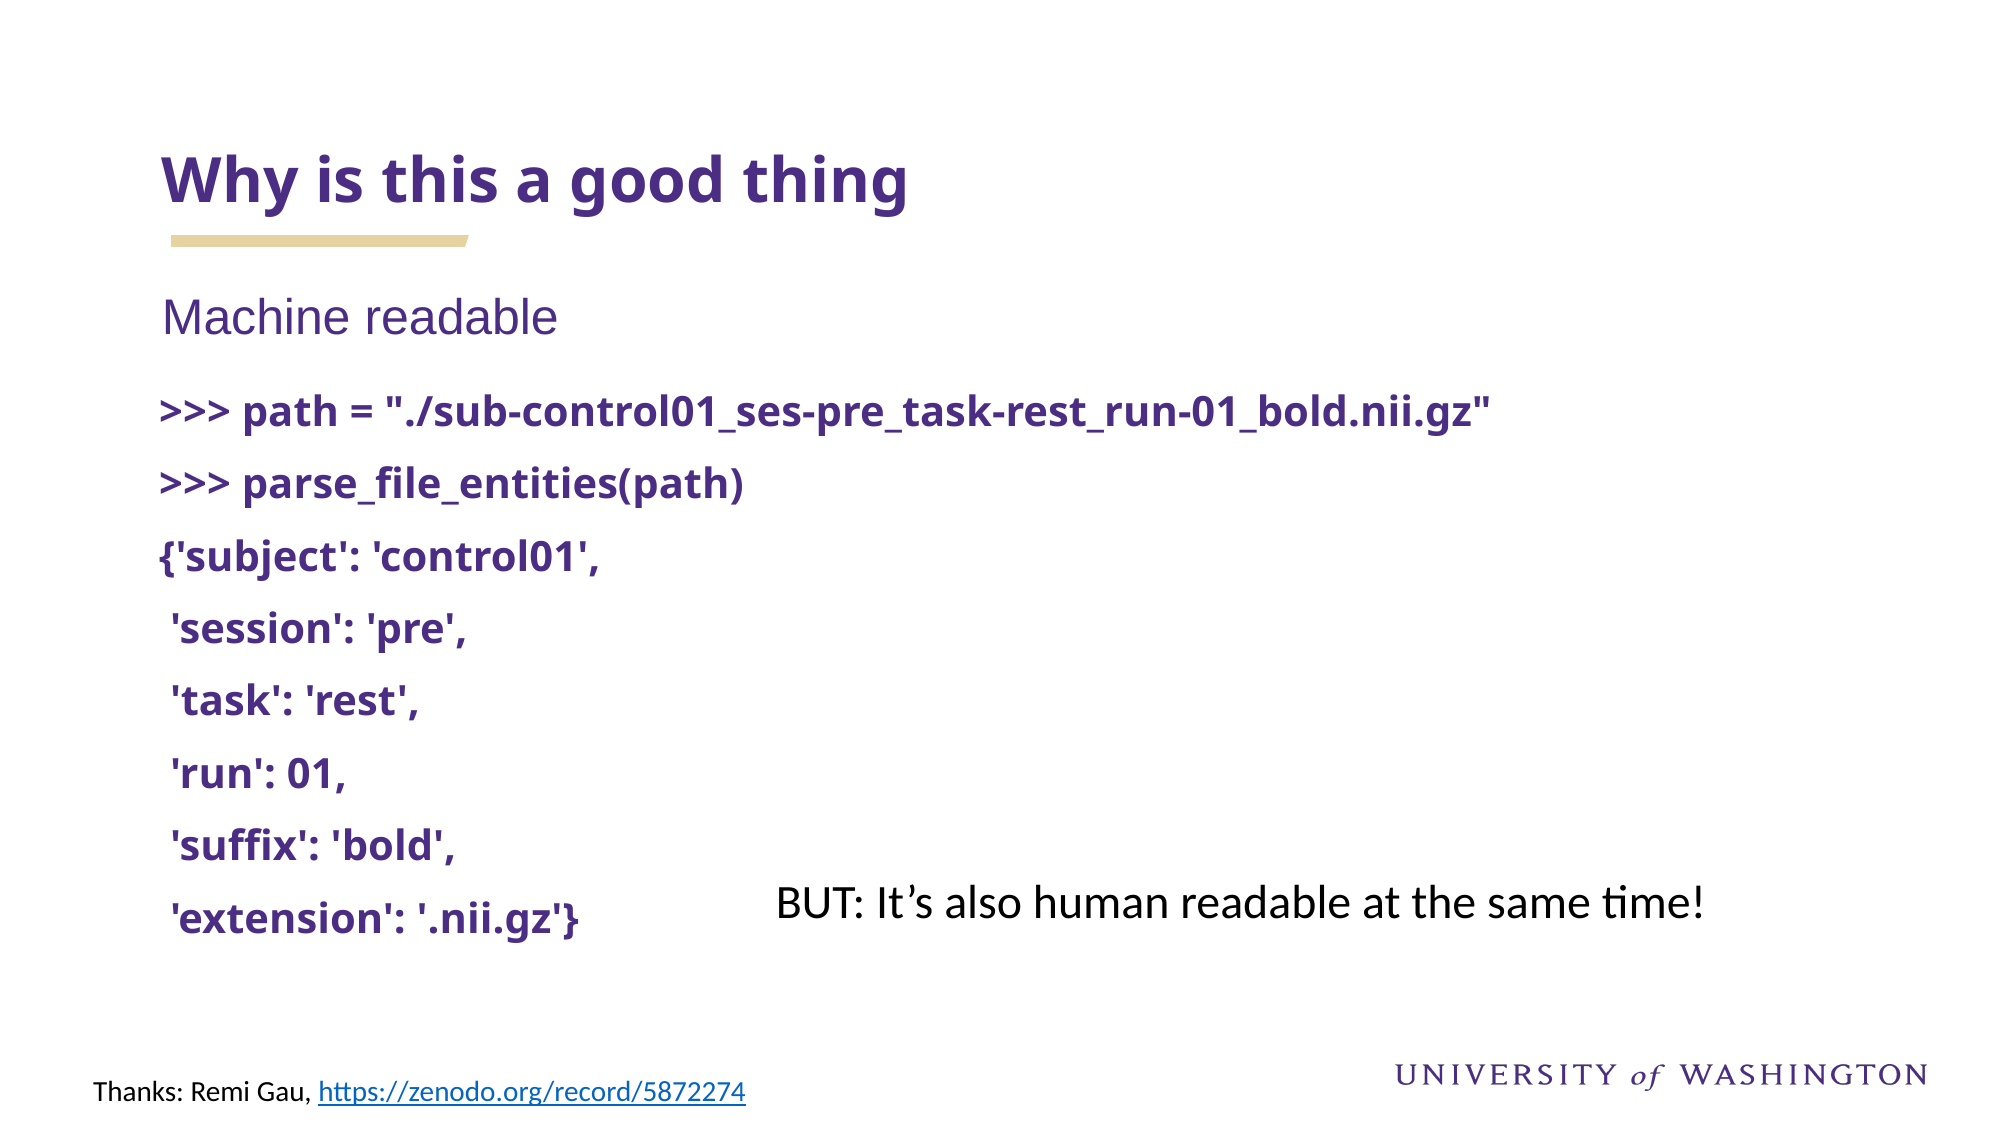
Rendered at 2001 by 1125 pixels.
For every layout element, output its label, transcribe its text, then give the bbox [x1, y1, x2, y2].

text_box Thanks: Remi Gau, https://zenodo.org/record/5872274 [78, 1057, 1403, 1123]
text_box BUT: It’s also human readable at the same time! [760, 855, 1853, 943]
title Why is this a good thing [146, 60, 1938, 224]
list Machine readable [146, 283, 1938, 352]
picture [1403, 1064, 1927, 1091]
list >>> path = "./sub-control01_ses-pre_task-rest_run-01_bold.nii.gz" >>> parse_file_entities(path) {'subject': 'control01', 'session': 'pre', 'task': 'rest', 'run': 01, 'suffix': 'bold', 'extension': '.nii.gz'} [144, 380, 1938, 1006]
picture [171, 235, 469, 247]
